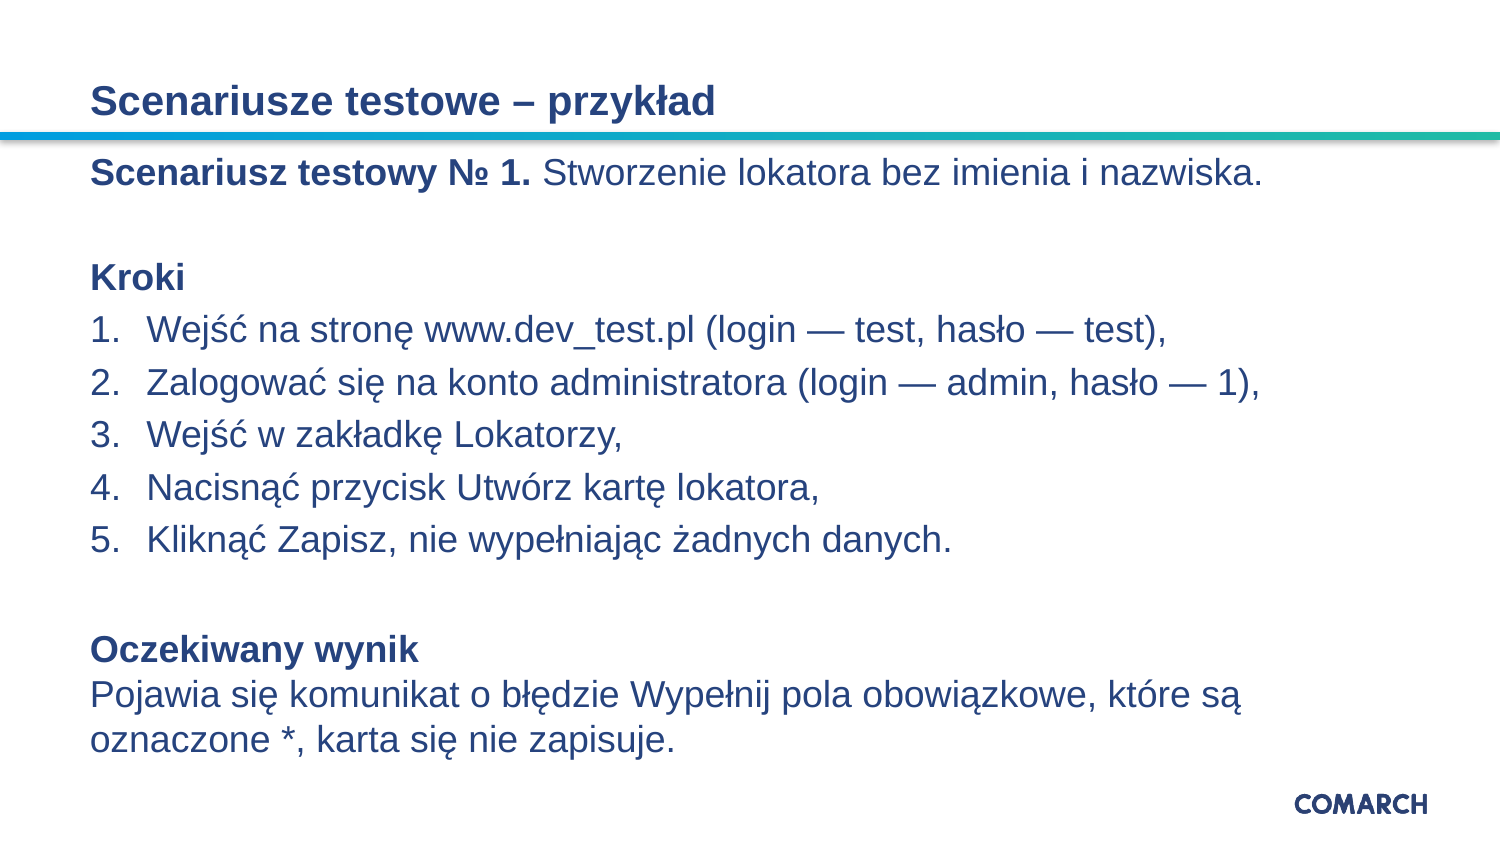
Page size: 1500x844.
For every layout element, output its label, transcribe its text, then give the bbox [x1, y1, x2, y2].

text_box Oczekiwany wynik Pojawia się komunikat o błędzie Wypełnij pola obowiązkowe, które są oznaczone *, karta się nie zapisuje. [74, 618, 1320, 768]
title Scenariusze testowe – przykład [75, 19, 1425, 132]
picture [1294, 793, 1427, 814]
list Scenariusz testowy № 1. Stworzenie lokatora bez imienia i nazwiska. Kroki Wejść na stronę www.dev_test.pl (login — test, hasło — test), Zalogować się na konto administratora (login — admin, hasło — 1), Wejść w zakładkę Lokatorzy, Nacisnąć przycisk Utwórz kartę lokatora, Kliknąć Zapisz, nie wypełniając żadnych danych. [75, 140, 1427, 782]
